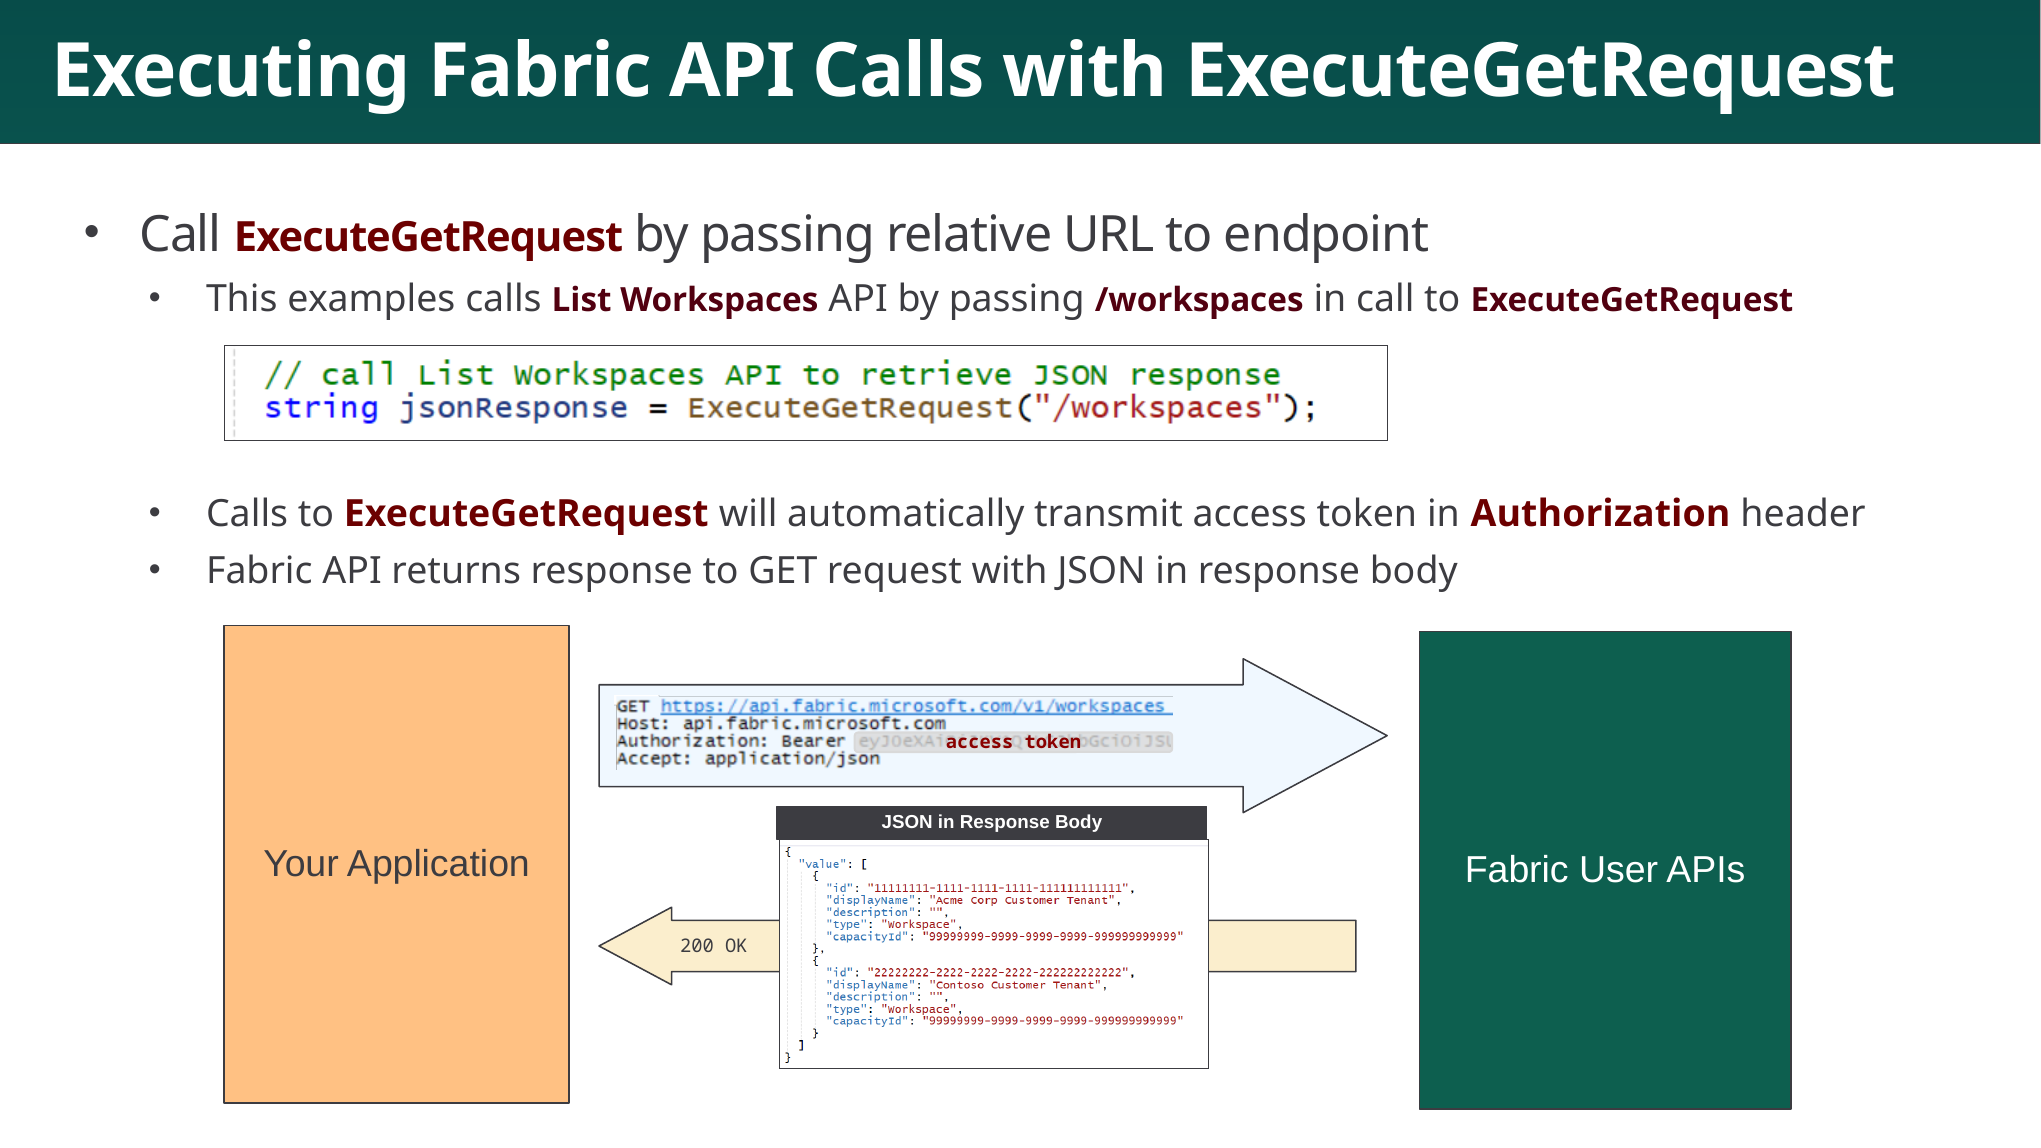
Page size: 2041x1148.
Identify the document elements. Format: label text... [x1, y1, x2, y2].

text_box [598, 658, 1388, 813]
list Call ExecuteGetRequest by passing relative URL to endpoint This examples calls List Workspaces API by passing /workspaces in call to ExecuteGetRequest Calls to ExecuteGetRequest will automatically transmit access token in Authorization header Fabric API returns response to GET request with JSON in response body [83, 201, 1988, 596]
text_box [598, 806, 1357, 1069]
text_box Your Application [223, 625, 570, 1104]
picture [223, 345, 1388, 441]
text_box Fabric User APIs [1419, 631, 1792, 1110]
title Executing Fabric API Calls with ExecuteGetRequest [51, 31, 1988, 113]
